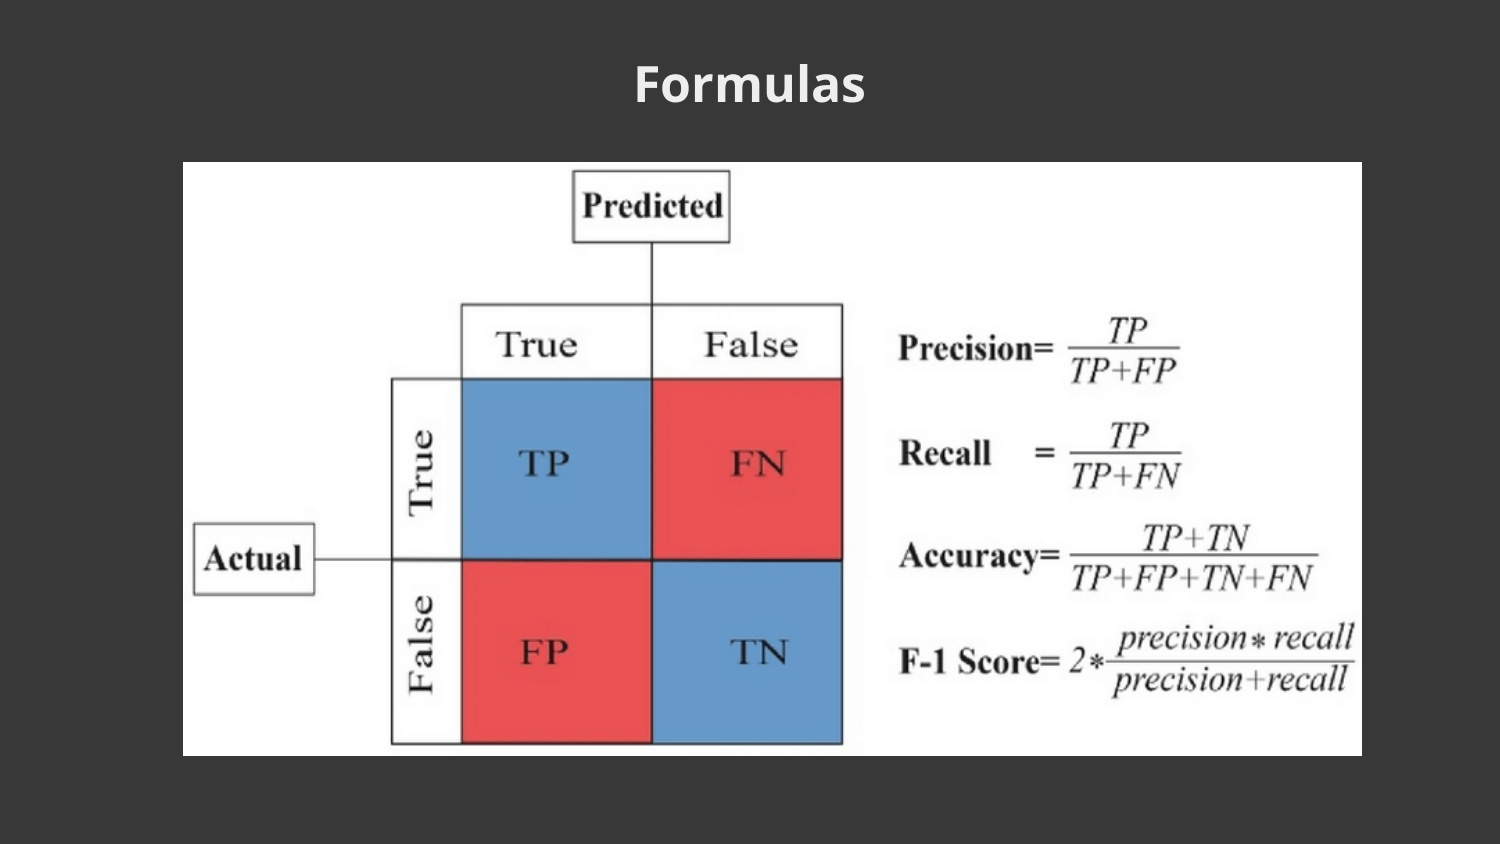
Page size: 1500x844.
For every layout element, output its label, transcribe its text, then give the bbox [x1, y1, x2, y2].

title Formulas [132, 36, 1368, 140]
picture [183, 162, 1362, 757]
